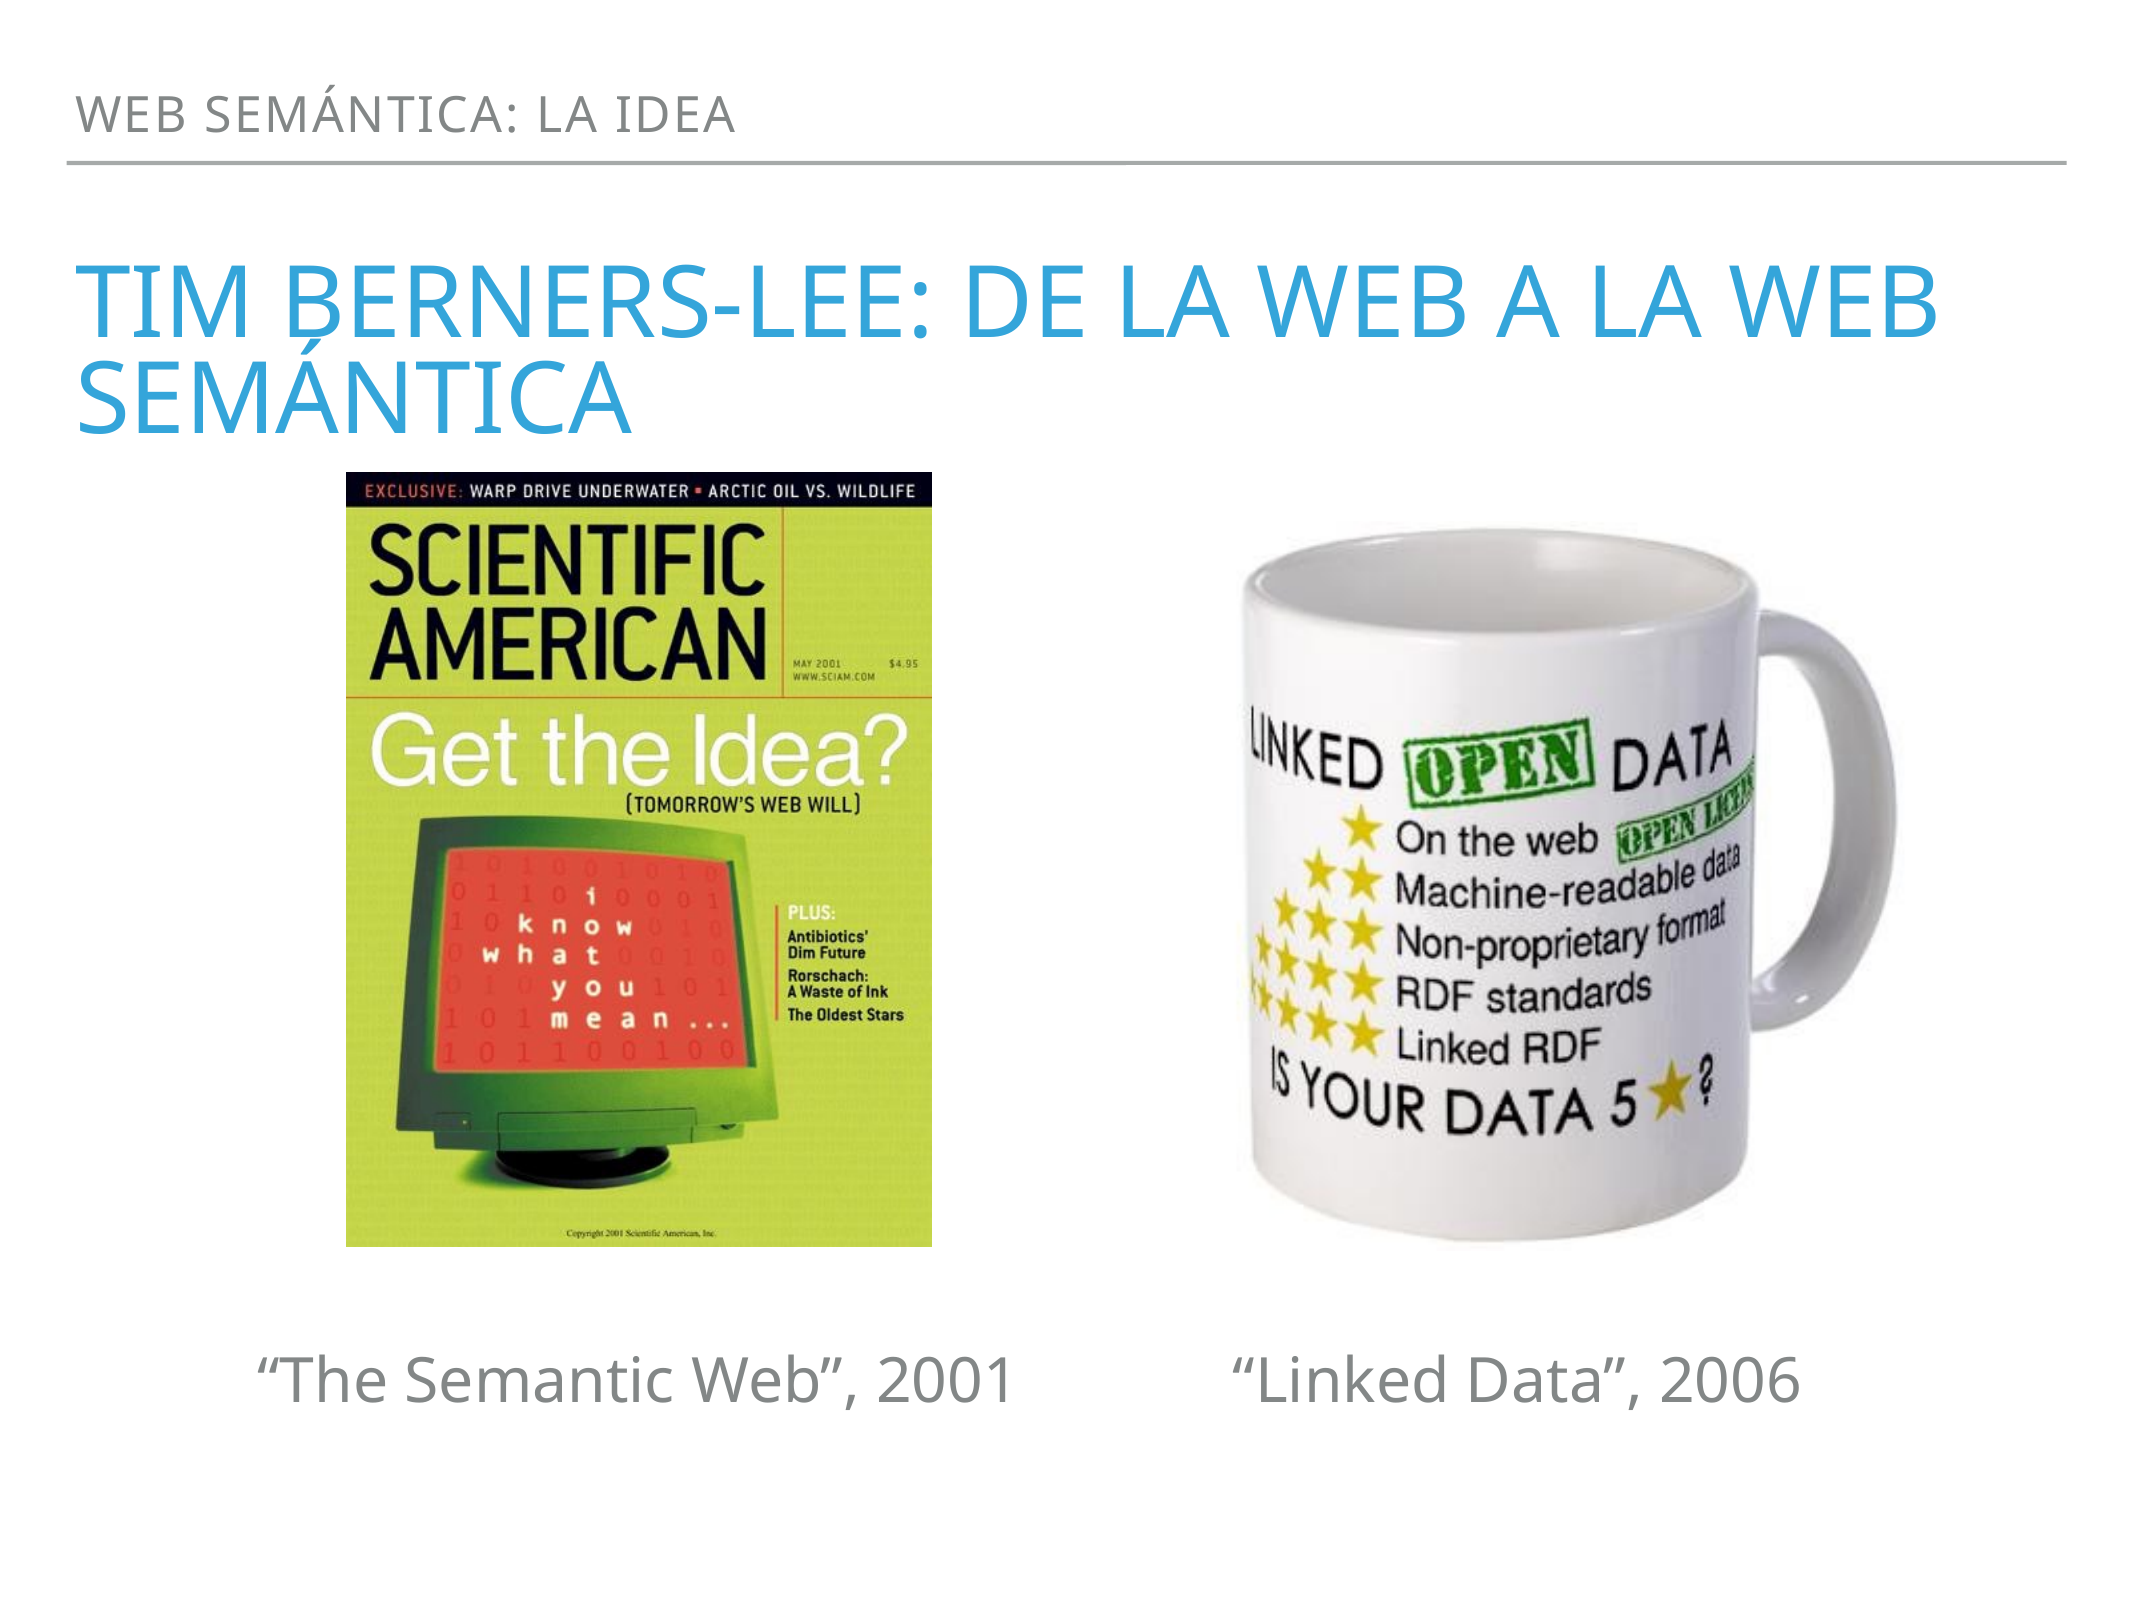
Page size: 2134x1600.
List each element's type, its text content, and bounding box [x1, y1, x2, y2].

title Tim berners-lee: de la web a la web semántica [66, 251, 2068, 372]
text_box “Linked Data”, 2006 [1224, 1331, 1812, 1424]
picture [1204, 521, 1935, 1251]
list WEB SEMÁNTICA: LA IDEA [66, 74, 1901, 151]
text_box “The Semantic Web”, 2001 [248, 1331, 1029, 1424]
picture [346, 472, 932, 1248]
